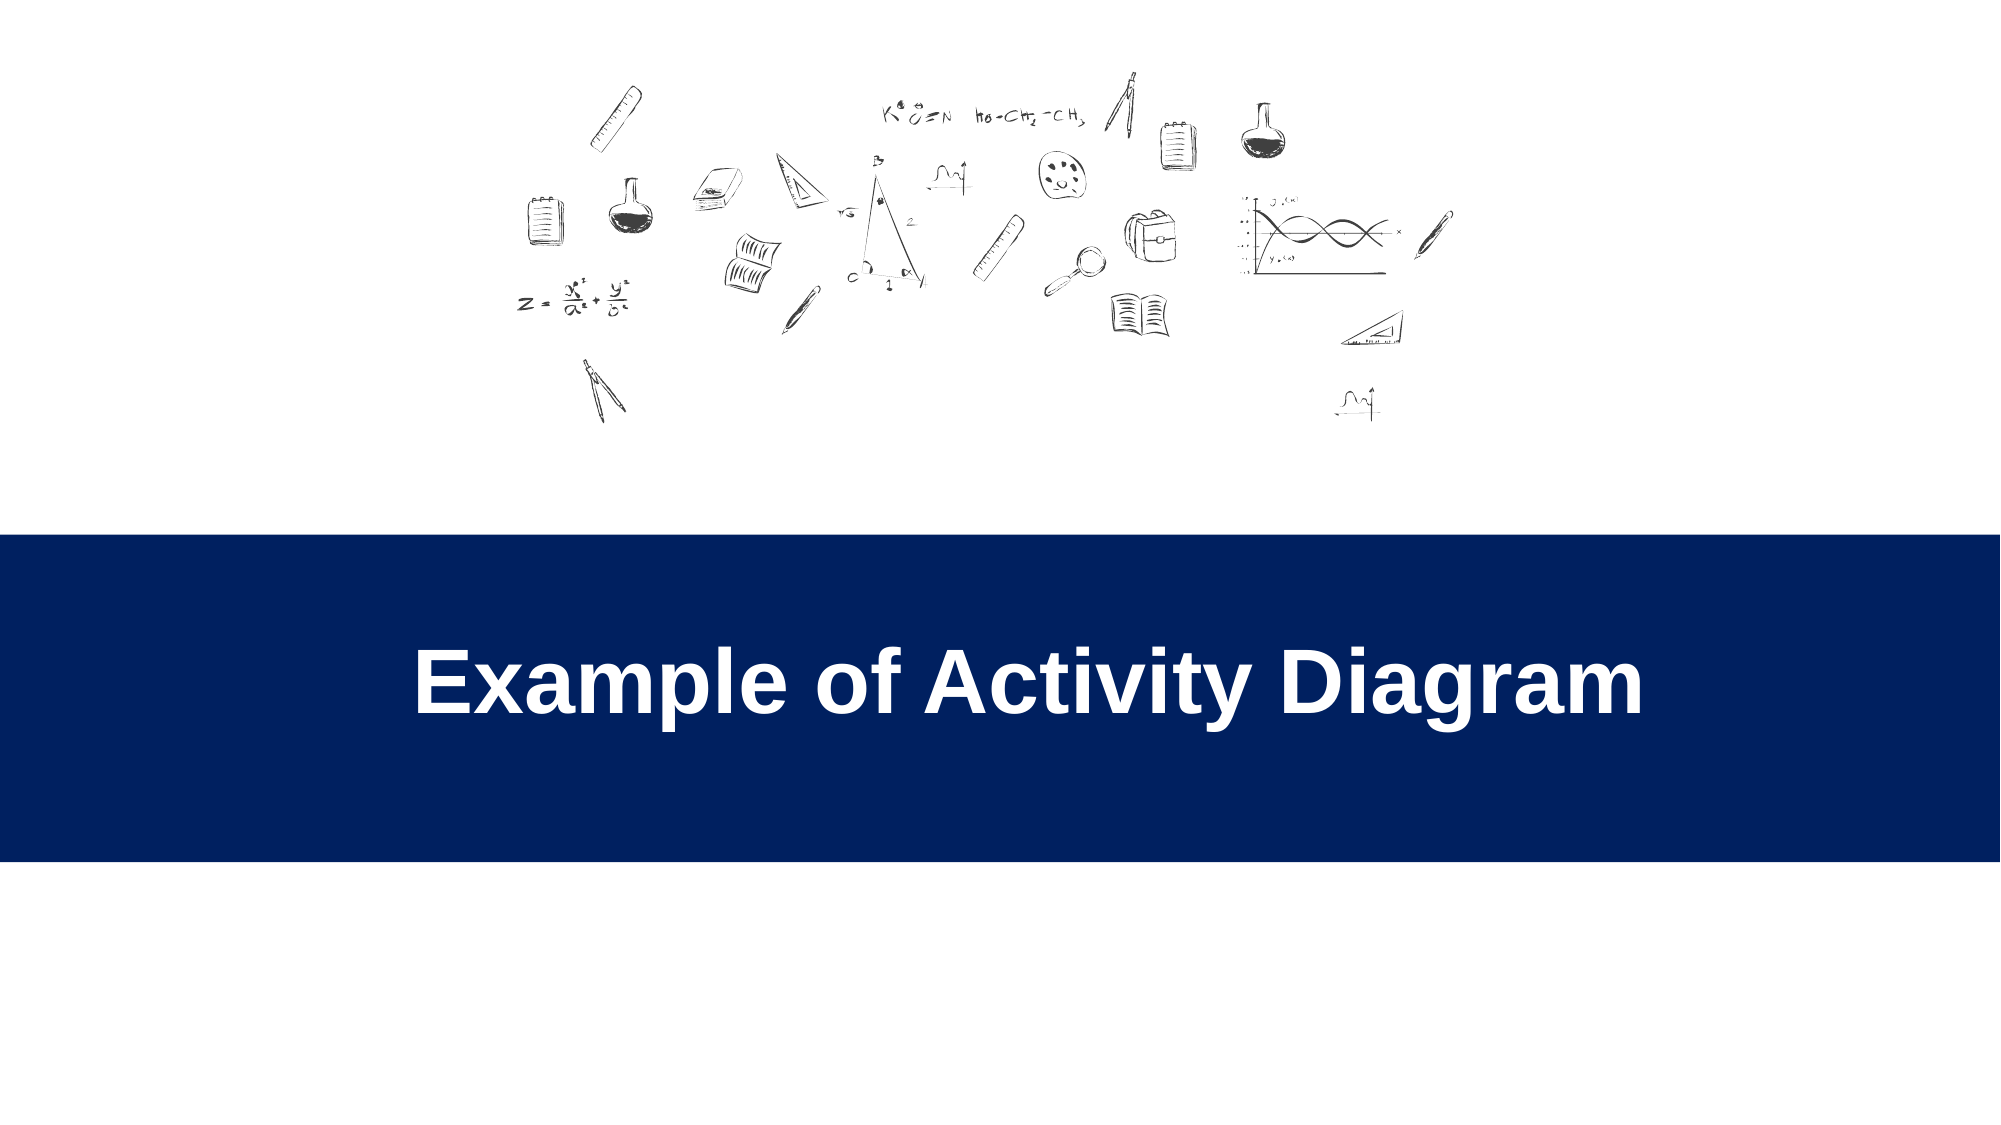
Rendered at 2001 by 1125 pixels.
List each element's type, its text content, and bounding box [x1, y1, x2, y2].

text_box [585, 355, 613, 423]
text_box [0, 533, 2000, 863]
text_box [925, 159, 975, 198]
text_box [796, 279, 806, 342]
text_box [715, 235, 789, 290]
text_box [1332, 385, 1383, 423]
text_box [1241, 102, 1286, 159]
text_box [1058, 238, 1088, 310]
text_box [517, 277, 631, 317]
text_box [527, 195, 565, 246]
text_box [608, 177, 654, 234]
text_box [769, 158, 836, 196]
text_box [1104, 288, 1178, 342]
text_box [882, 100, 1085, 127]
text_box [1111, 70, 1139, 137]
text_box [1339, 308, 1405, 346]
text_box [692, 166, 743, 211]
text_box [1237, 196, 1402, 275]
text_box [962, 239, 1038, 257]
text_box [1160, 120, 1198, 171]
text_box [1428, 204, 1439, 267]
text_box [835, 157, 937, 290]
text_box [1038, 149, 1088, 200]
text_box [1124, 209, 1177, 263]
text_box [580, 110, 655, 128]
text_box Example of Activity Diagram [29, 614, 2000, 740]
